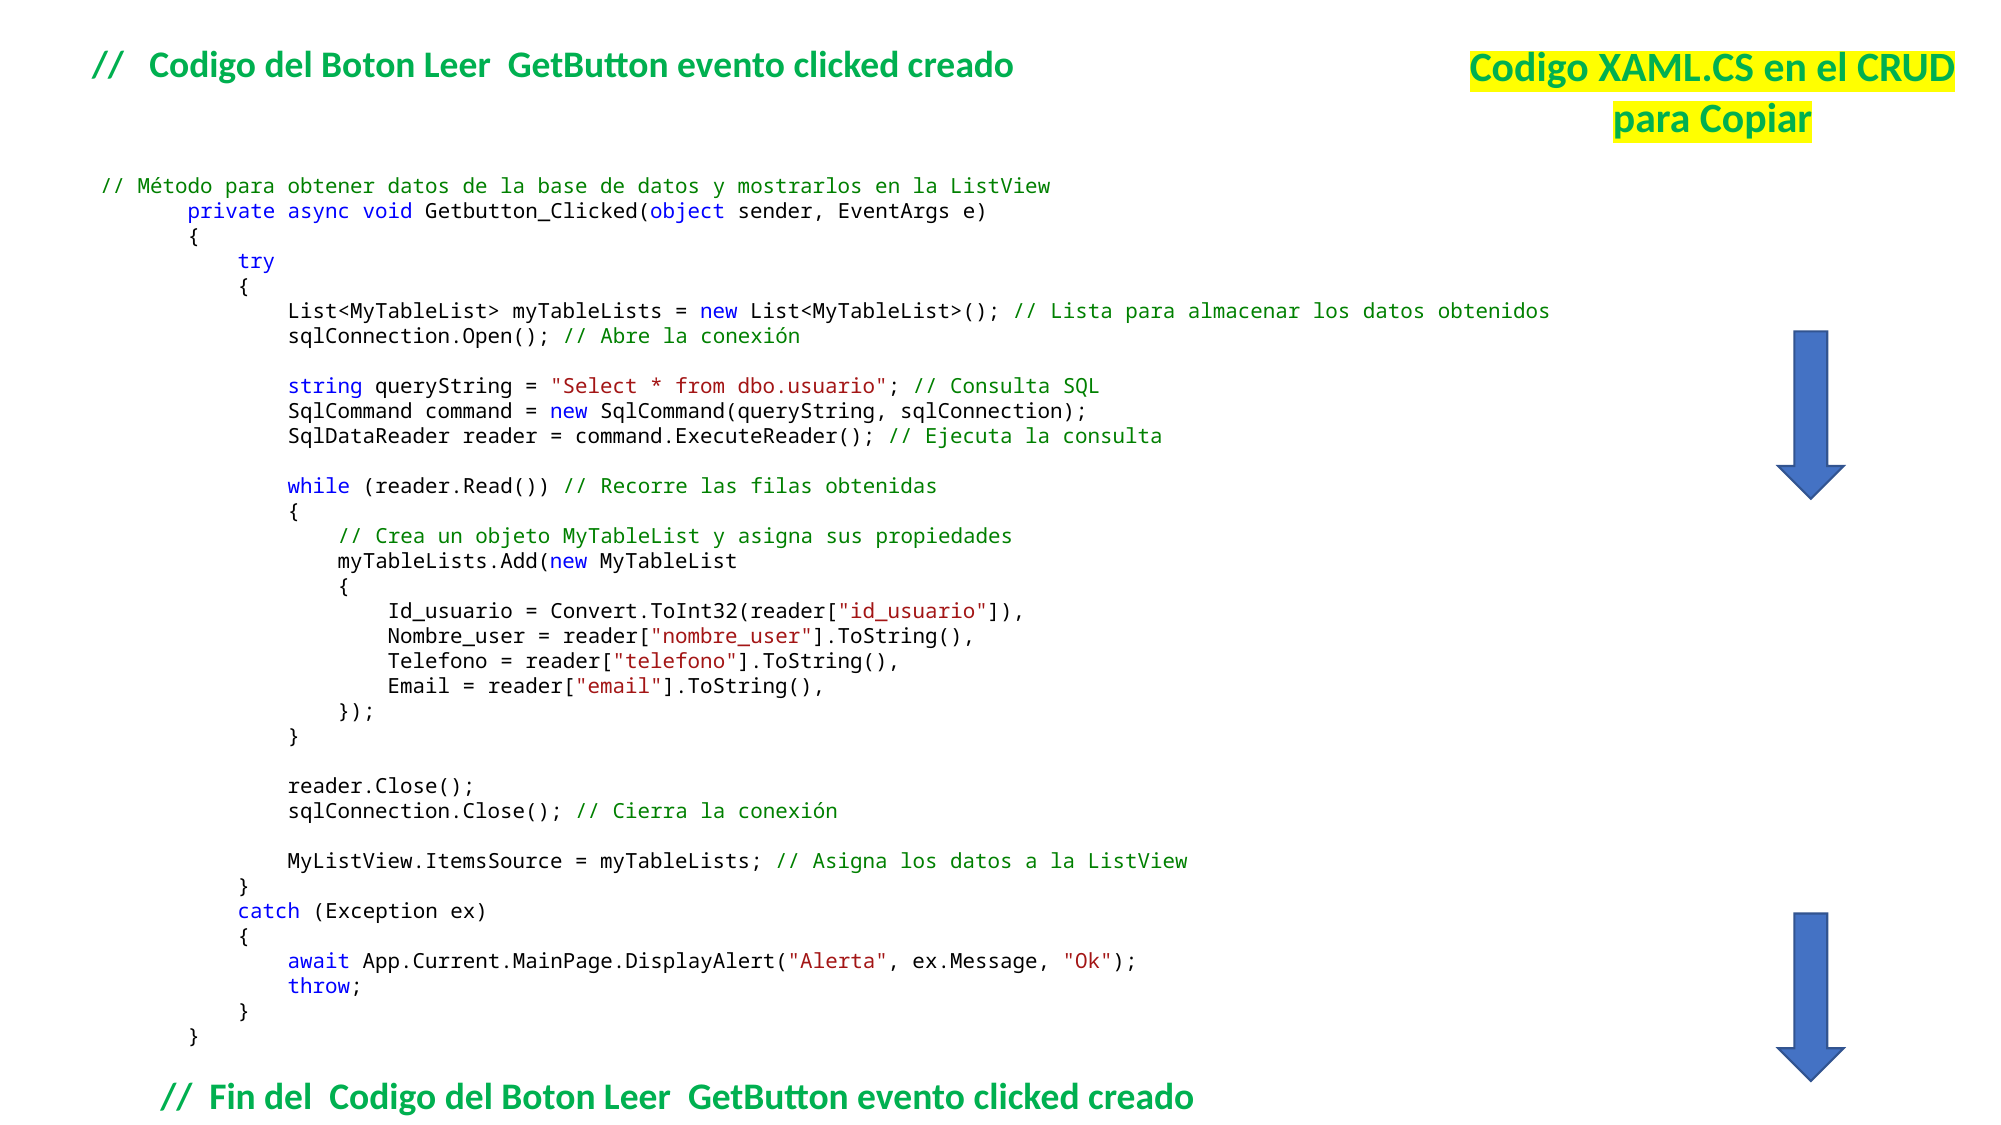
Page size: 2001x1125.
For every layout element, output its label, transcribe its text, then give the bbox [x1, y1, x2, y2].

text_box // Codigo del Boton Leer GetButton evento clicked creado [77, 32, 1208, 93]
text_box [1775, 330, 1847, 501]
text_box Codigo XAML.CS en el CRUD para Copiar [1431, 32, 1995, 148]
text_box // Fin del Codigo del Boton Leer GetButton evento clicked creado [145, 1064, 1277, 1125]
text_box // Método para obtener datos de la base de datos y mostrarlos en la ListView private async void Getbutton_Clicked(object sender, EventArgs e) { try { List<MyTableList> myTableLists = new List<MyTableList>(); // Lista para almacenar los datos obtenidos sqlConnection.Open(); // Abre la conexión string queryString = "Select * from dbo.usuario"; // Consulta SQL SqlCommand command = new SqlCommand(queryString, sqlConnection); SqlDataReader reader = command.ExecuteReader(); // Ejecuta la consulta while (reader.Read()) // Recorre las filas obtenidas { // Crea un objeto MyTableList y asigna sus propiedades myTableLists.Add(new MyTableList { Id_usuario = Convert.ToInt32(reader["id_usuario"]), Nombre_user = reader["nombre_user"].ToString(), Telefono = reader["telefono"].ToString(), Email = reader["email"].ToString(), }); } reader.Close(); sqlConnection.Close(); // Cierra la conexión MyListView.ItemsSource = myTableLists; // Asigna los datos a la ListView } catch (Exception ex) { await App.Current.MainPage.DisplayAlert("Alerta", ex.Message, "Ok"); throw; } } [72, 165, 1928, 1055]
text_box [1775, 912, 1847, 1083]
